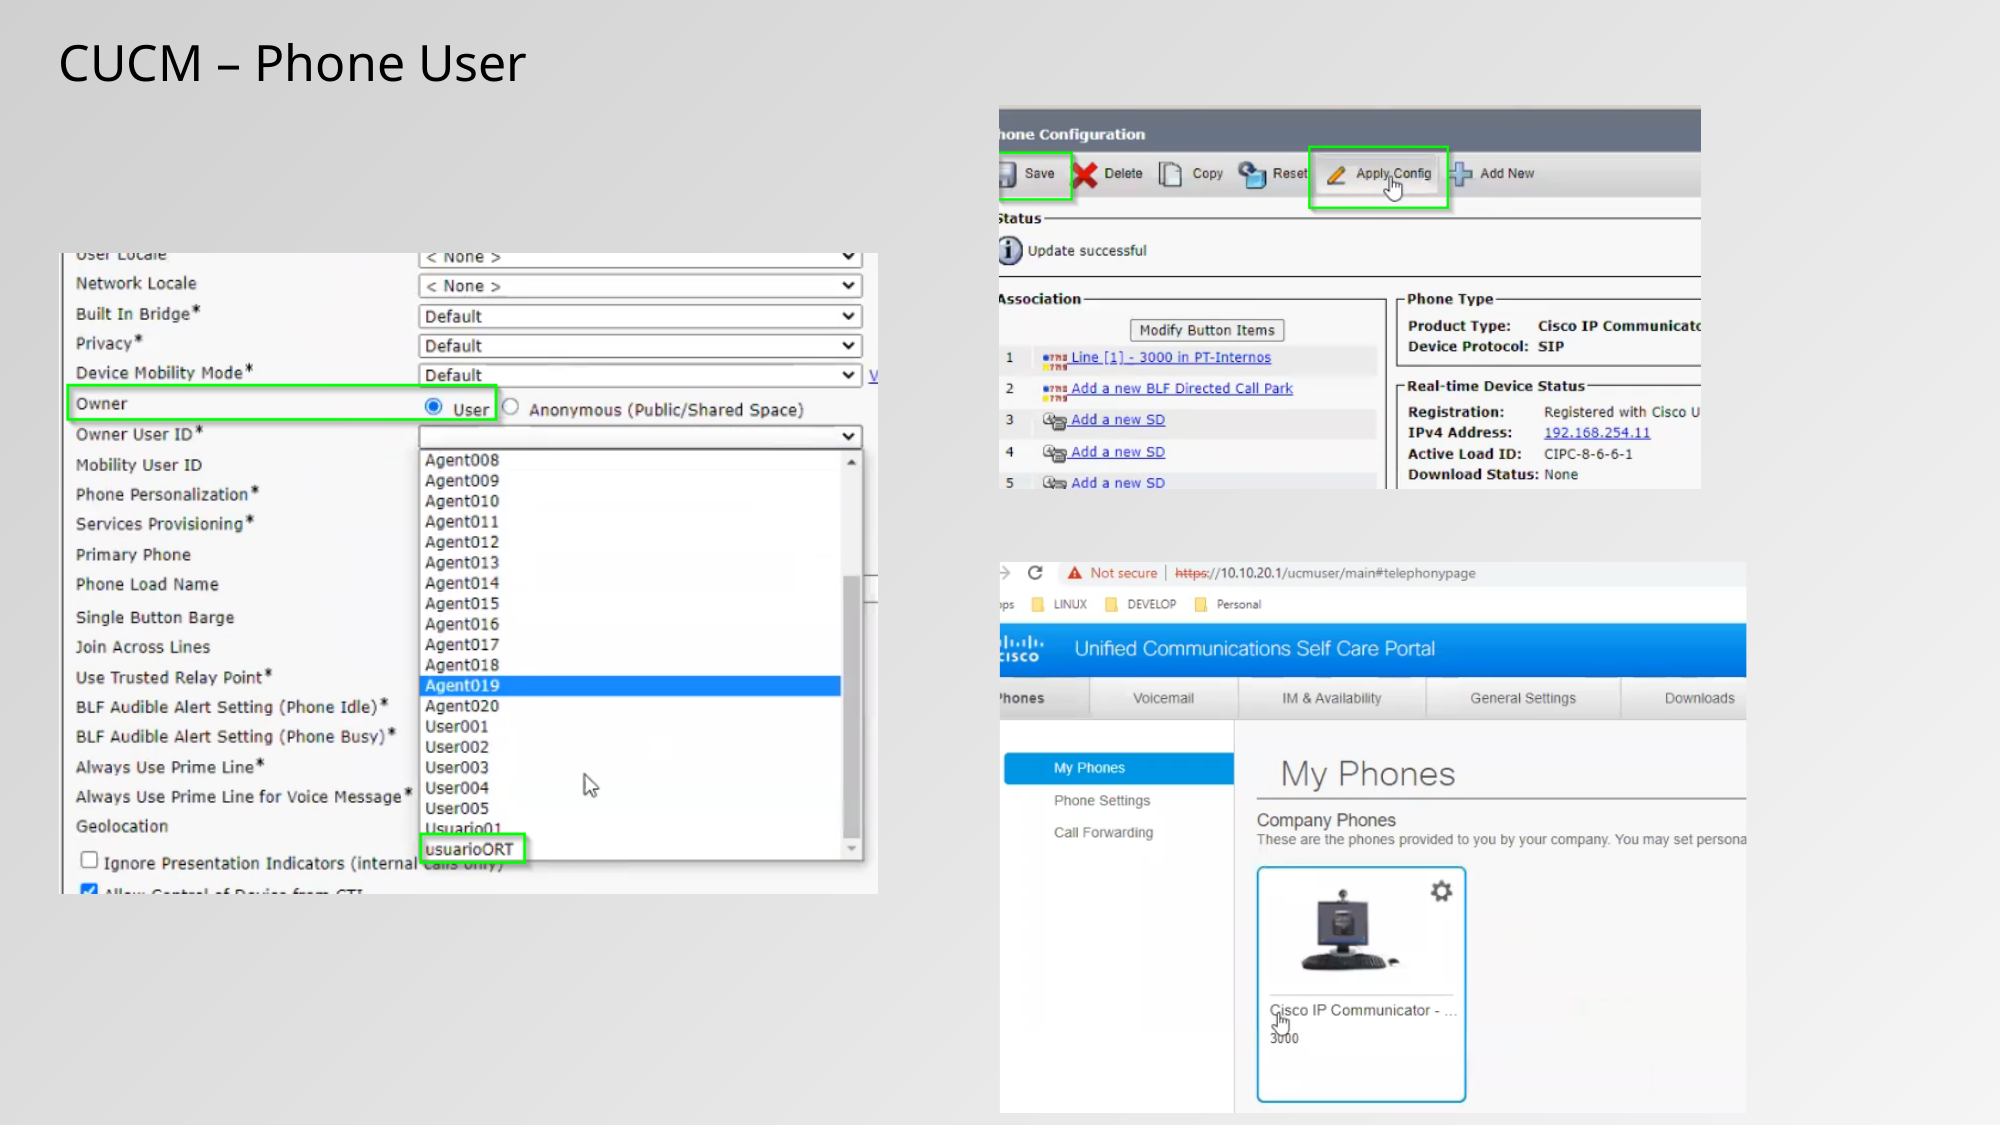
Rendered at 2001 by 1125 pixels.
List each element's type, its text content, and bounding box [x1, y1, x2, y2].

title CUCM – Phone User [43, 24, 1712, 106]
picture [999, 105, 1701, 489]
picture [58, 253, 878, 894]
picture [999, 562, 1747, 1113]
